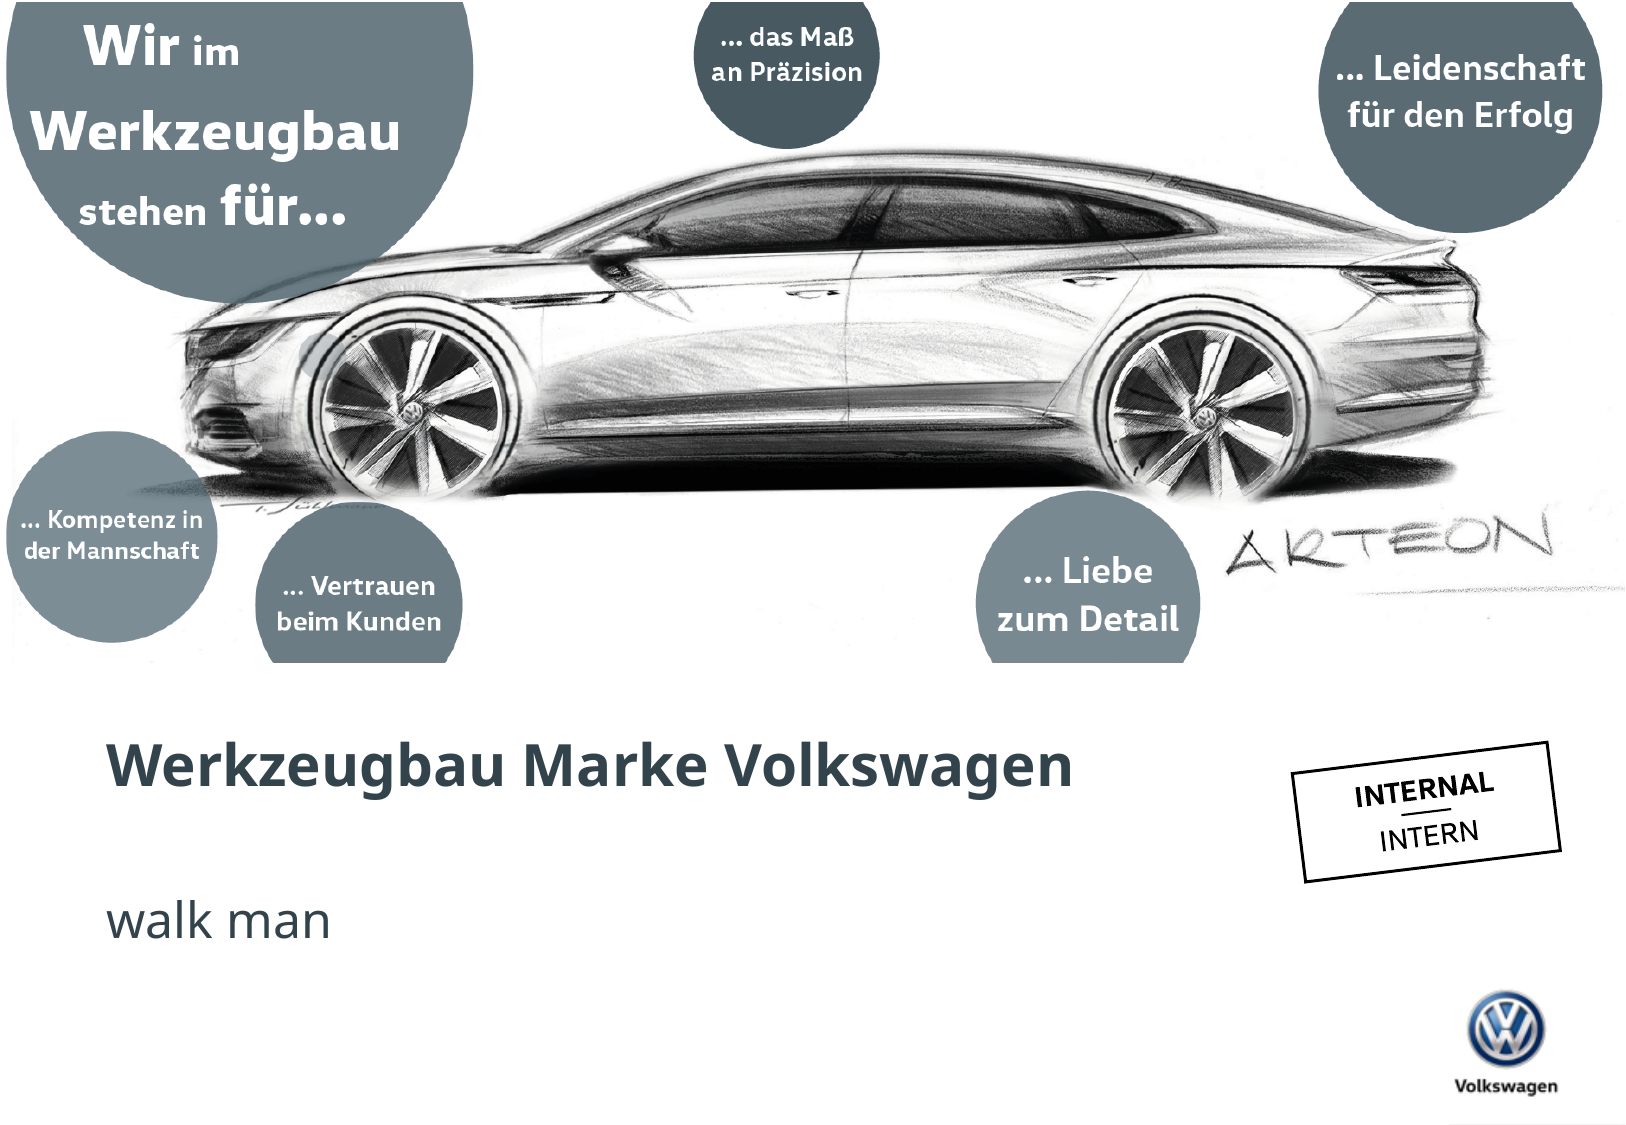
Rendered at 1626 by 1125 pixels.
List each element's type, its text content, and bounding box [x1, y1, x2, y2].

title Werkzeugbau Marke Volkswagen [106, 726, 1502, 849]
subtitle walk man [106, 861, 1502, 949]
picture [0, 1, 1625, 663]
picture [1449, 983, 1625, 1125]
